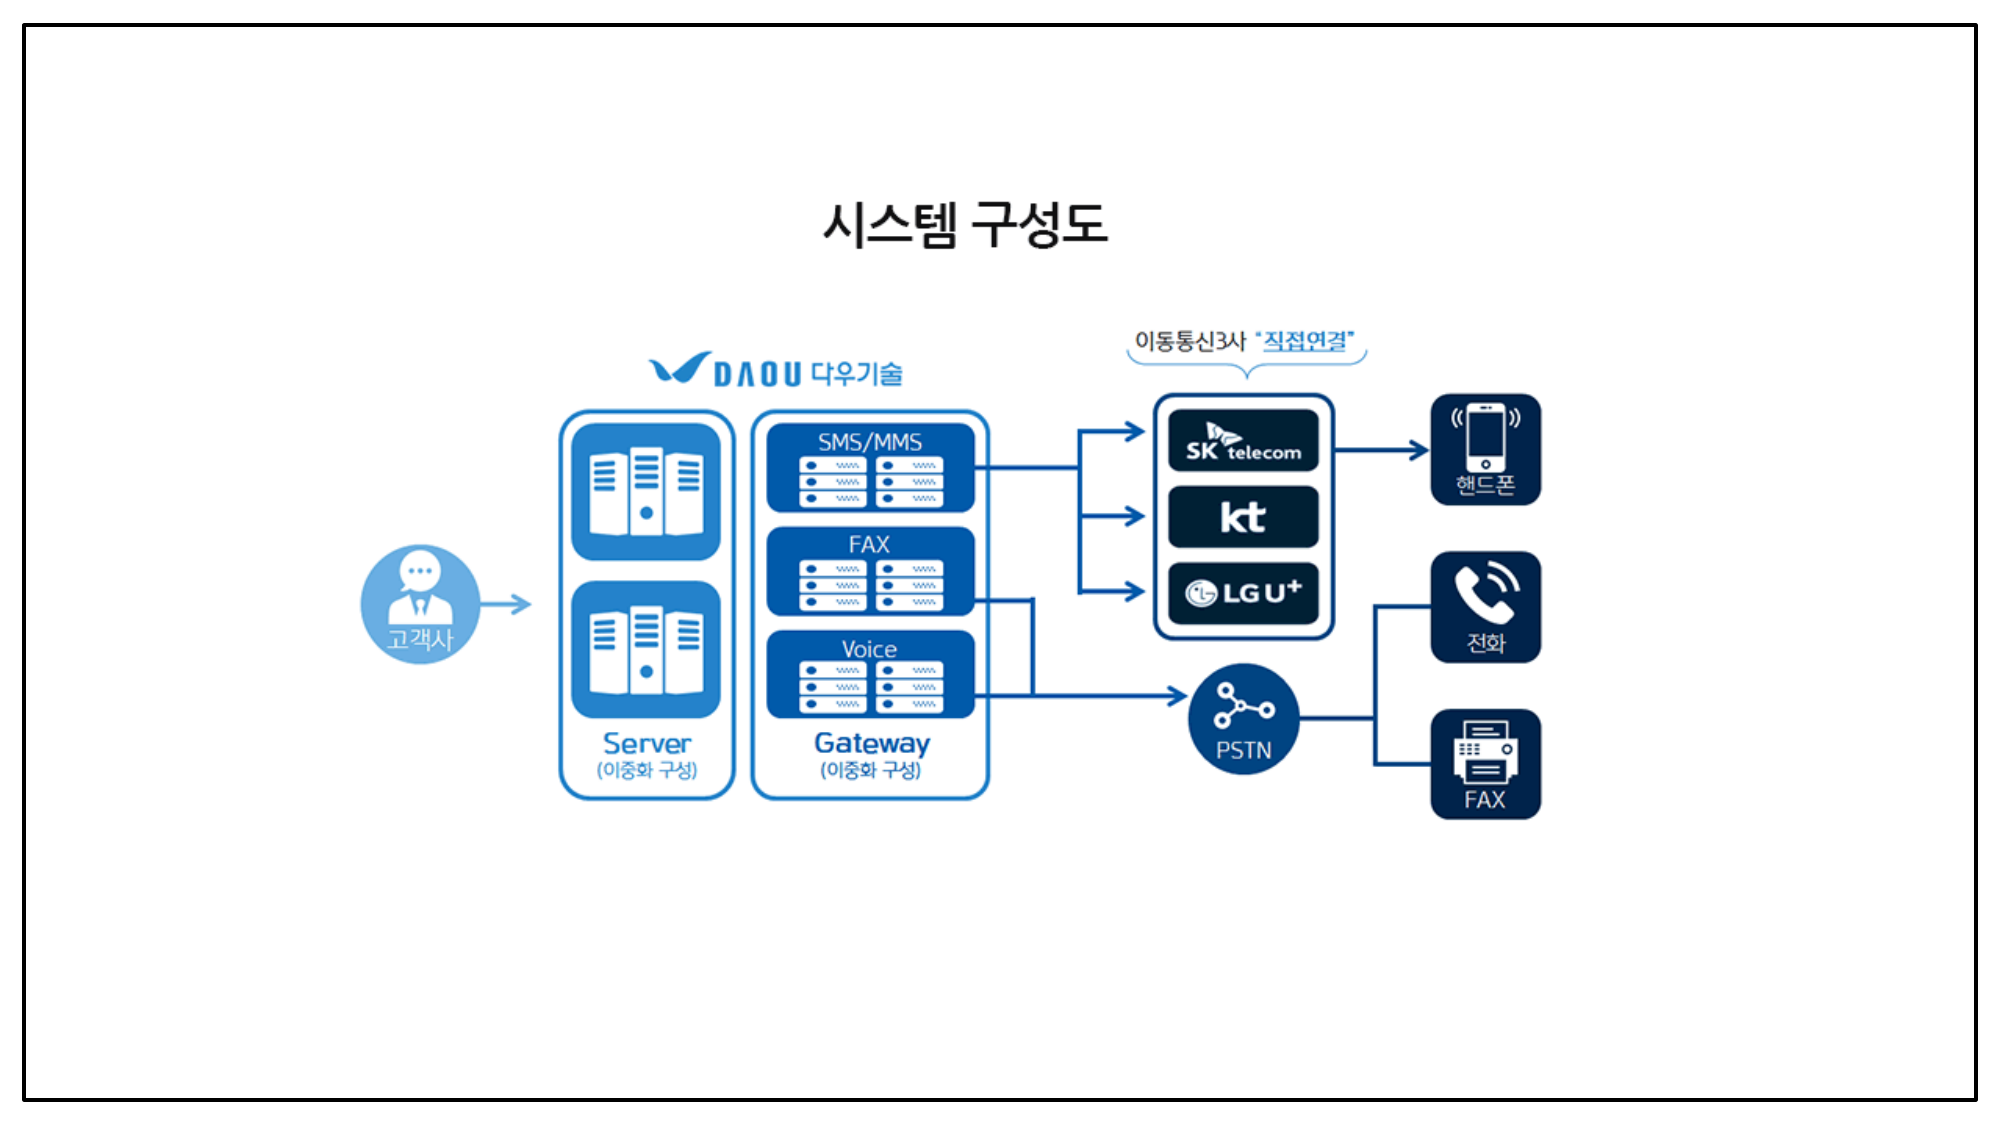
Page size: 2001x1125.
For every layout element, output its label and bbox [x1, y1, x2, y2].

picture [324, 174, 1605, 901]
